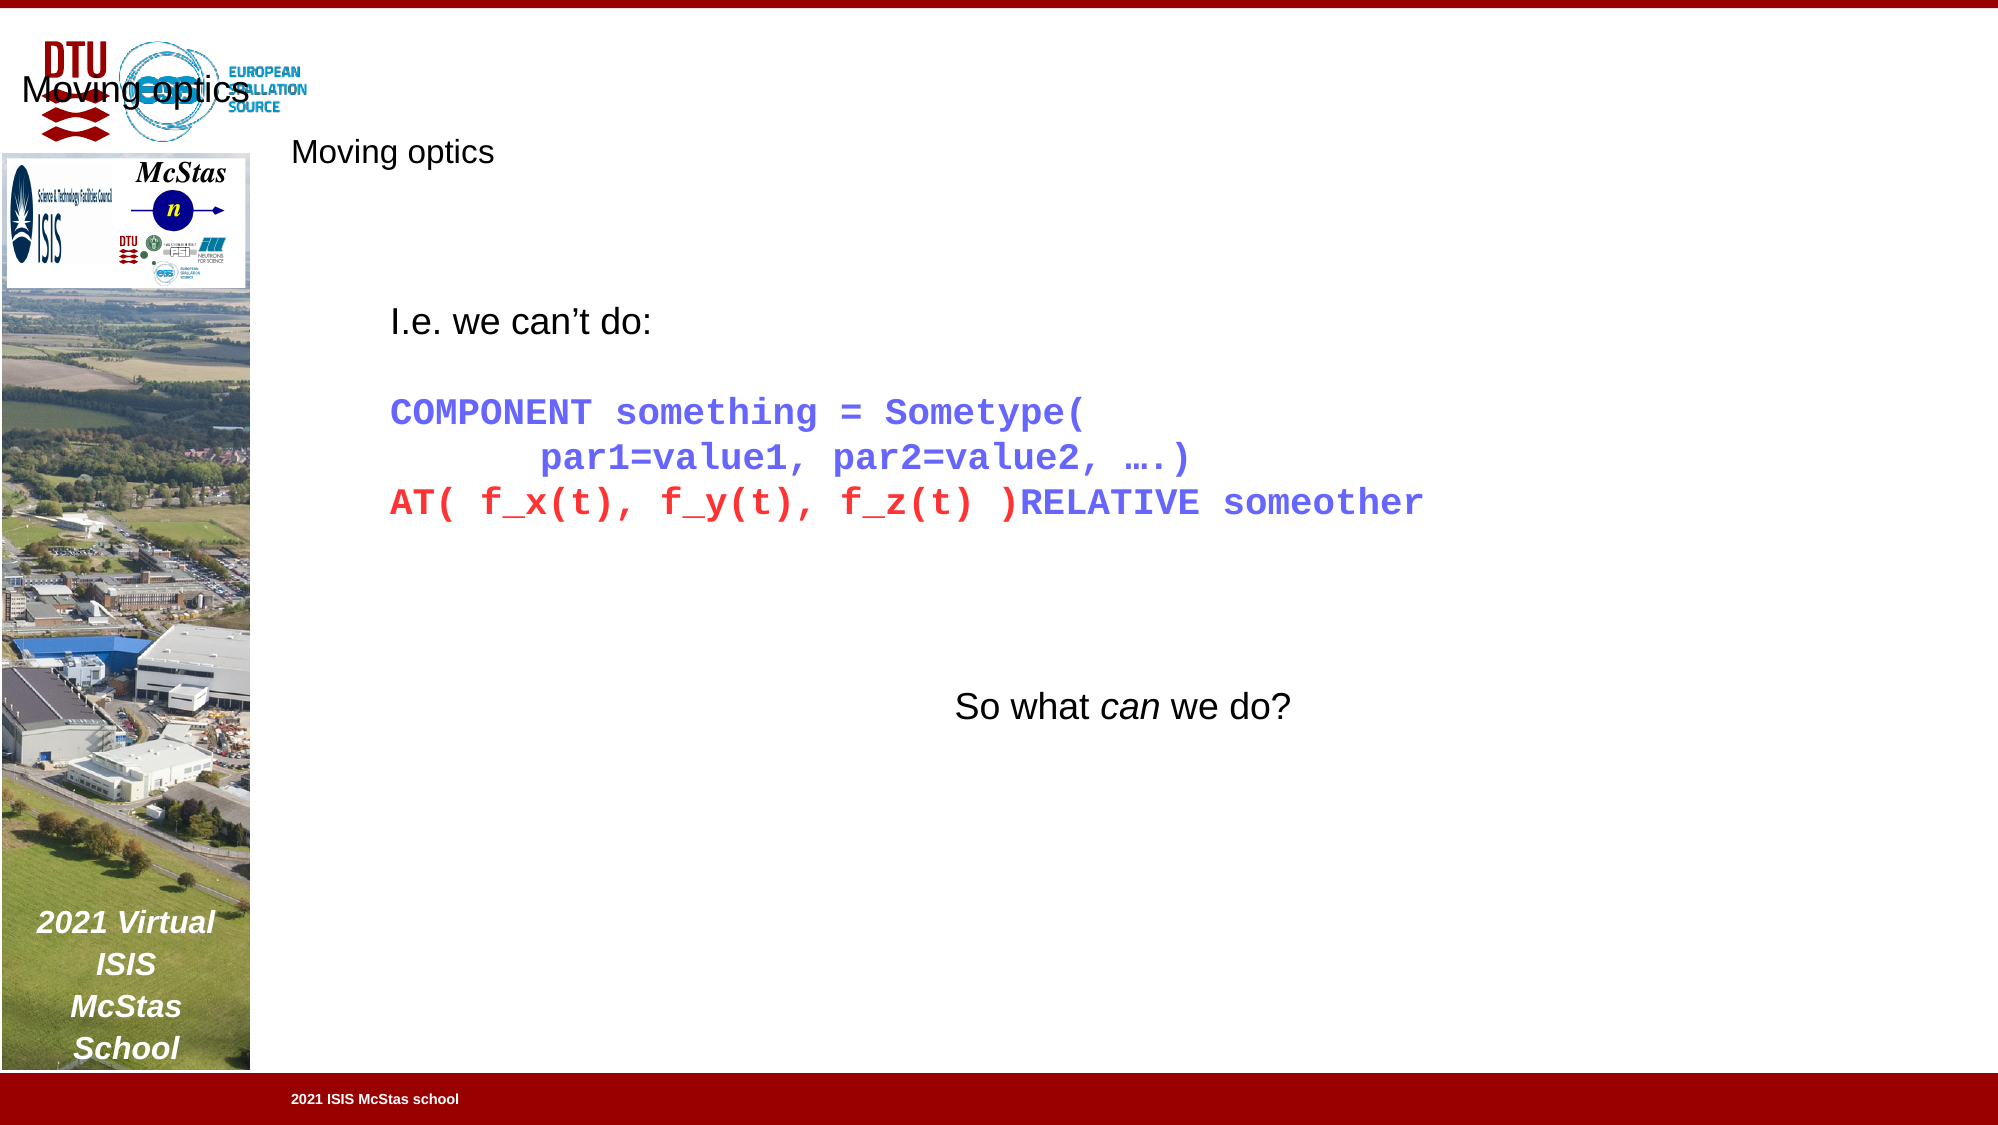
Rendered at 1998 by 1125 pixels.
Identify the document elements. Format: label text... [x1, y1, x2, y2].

text_box Moving optics [291, 129, 1819, 170]
text_box Moving optics [21, 28, 1821, 147]
text_box So what can we do? [939, 674, 1381, 727]
text_box I.e. we can’t do: COMPONENT something = Sometype( par1=value1, par2=value2, ….) AT( f_x(t), f_y(t), f_z(t) )RELATIVE someother [375, 289, 1703, 535]
picture [2, 153, 250, 1070]
